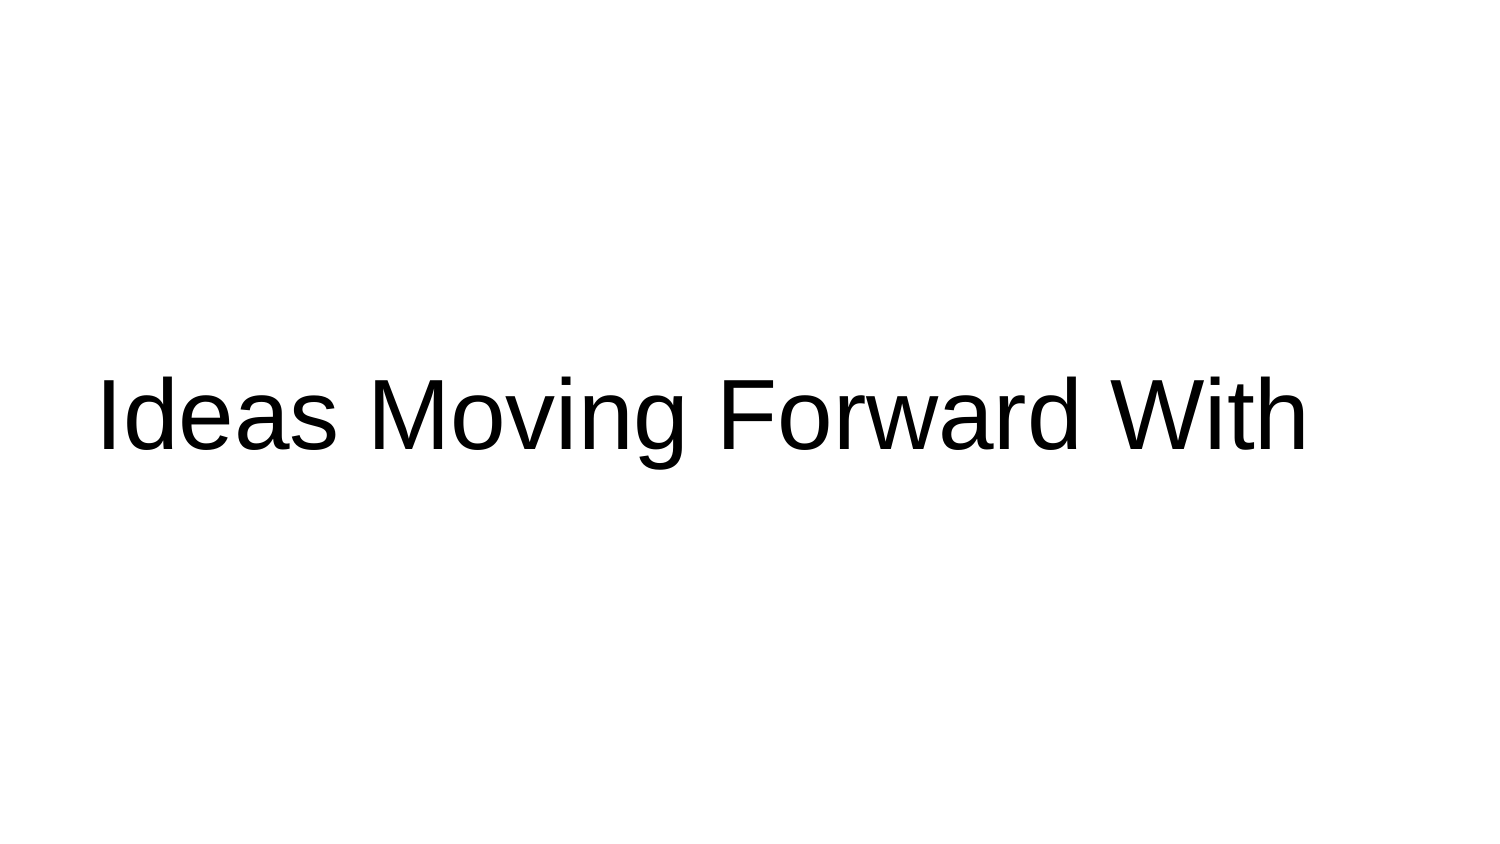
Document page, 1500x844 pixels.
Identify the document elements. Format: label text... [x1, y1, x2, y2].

title Ideas Moving Forward With [80, 73, 1353, 745]
